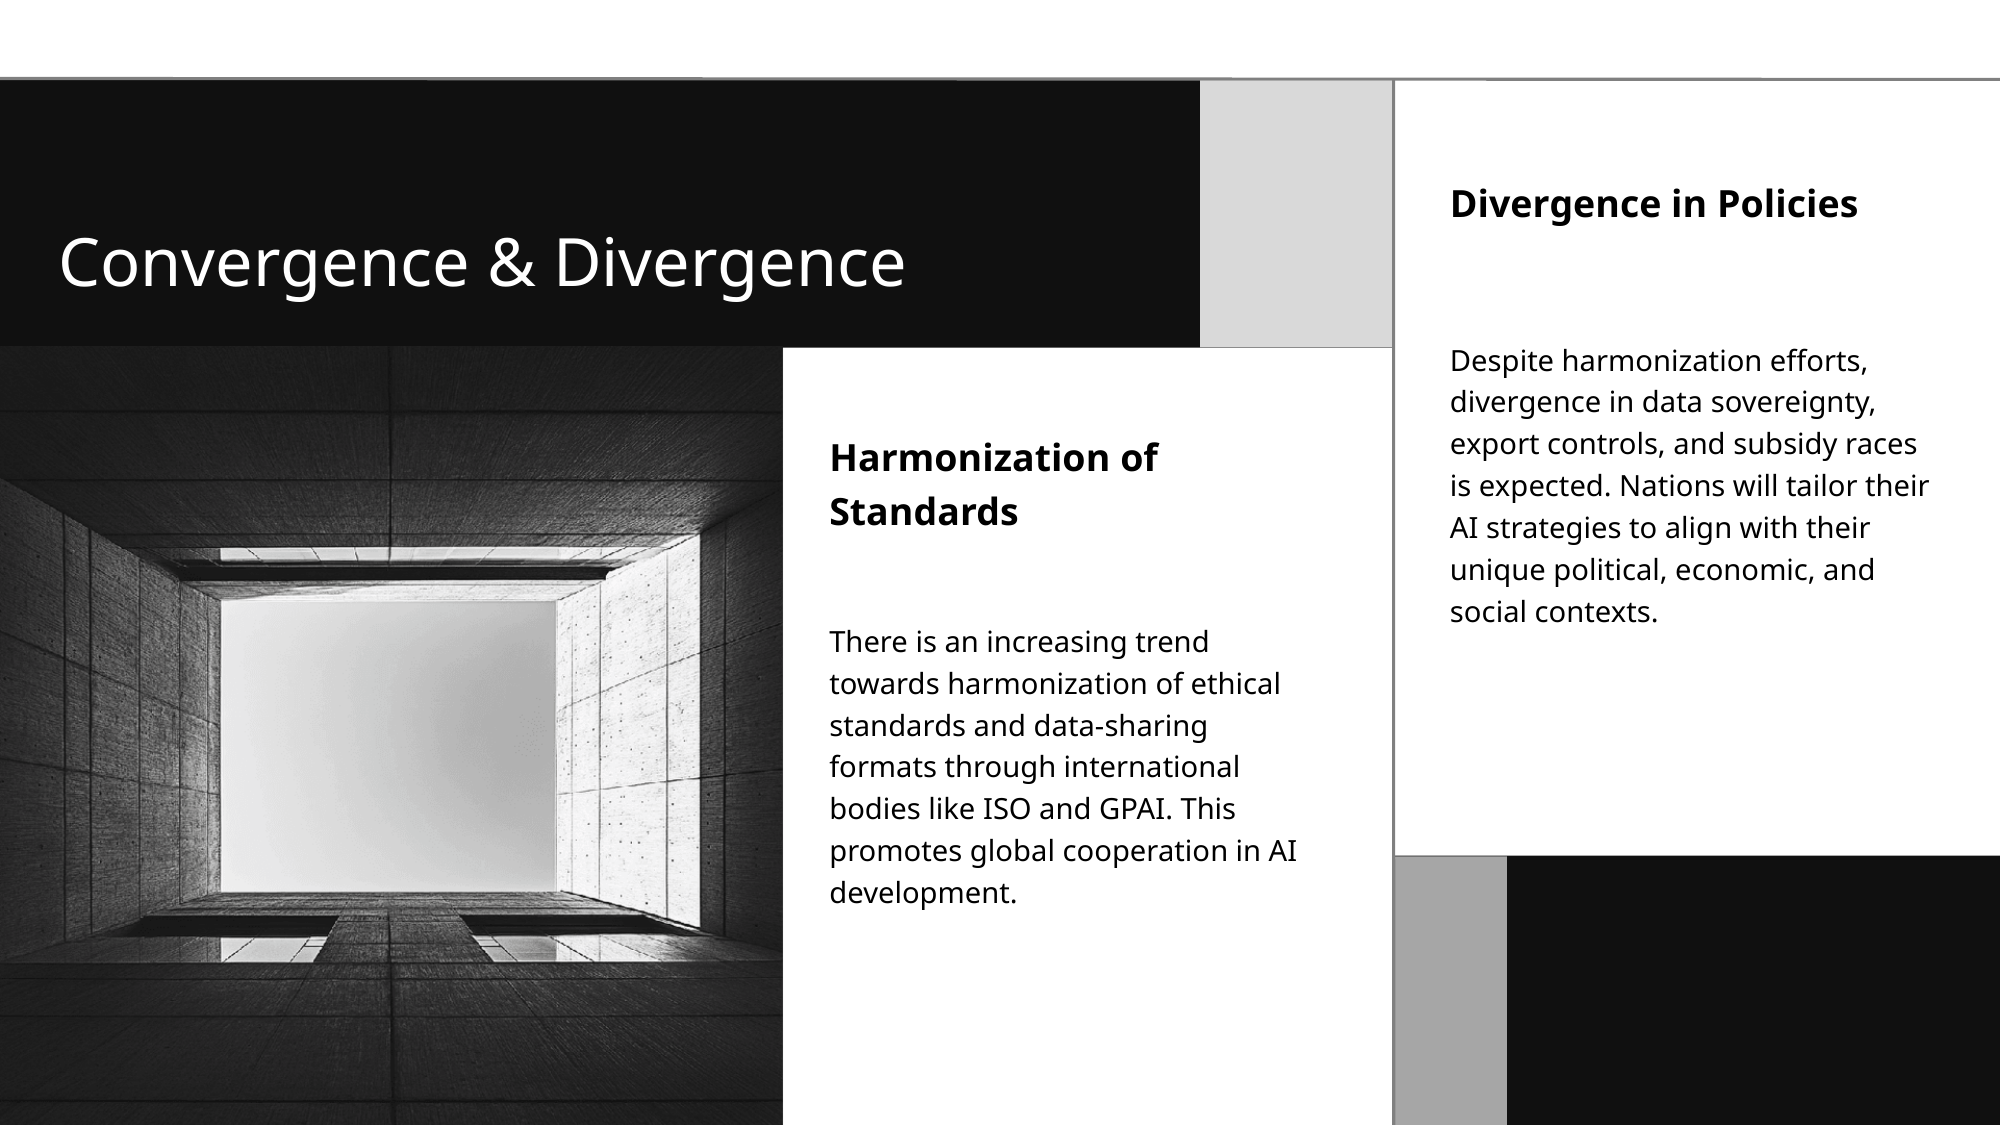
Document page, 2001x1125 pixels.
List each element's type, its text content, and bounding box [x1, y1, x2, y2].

text_box Divergence in Policies [1434, 167, 1988, 229]
text_box [1394, 856, 1507, 1125]
text_box Convergence & Divergence [43, 196, 1200, 344]
text_box [1200, 80, 1393, 348]
text_box Harmonization of Standards [814, 448, 1367, 510]
text_box There is an increasing trend towards harmonization of ethical standards and data-sharing formats through international bodies like ISO and GPAI. This promotes global cooperation in AI development. [814, 608, 1327, 917]
text_box [1394, 855, 2000, 1125]
text_box [0, 78, 1394, 348]
picture [0, 346, 784, 1125]
text_box Despite harmonization efforts, divergence in data sovereignty, export controls, and subsidy races is expected. Nations will tailor their AI strategies to align with their unique political, economic, and social contexts. [1434, 327, 1947, 636]
